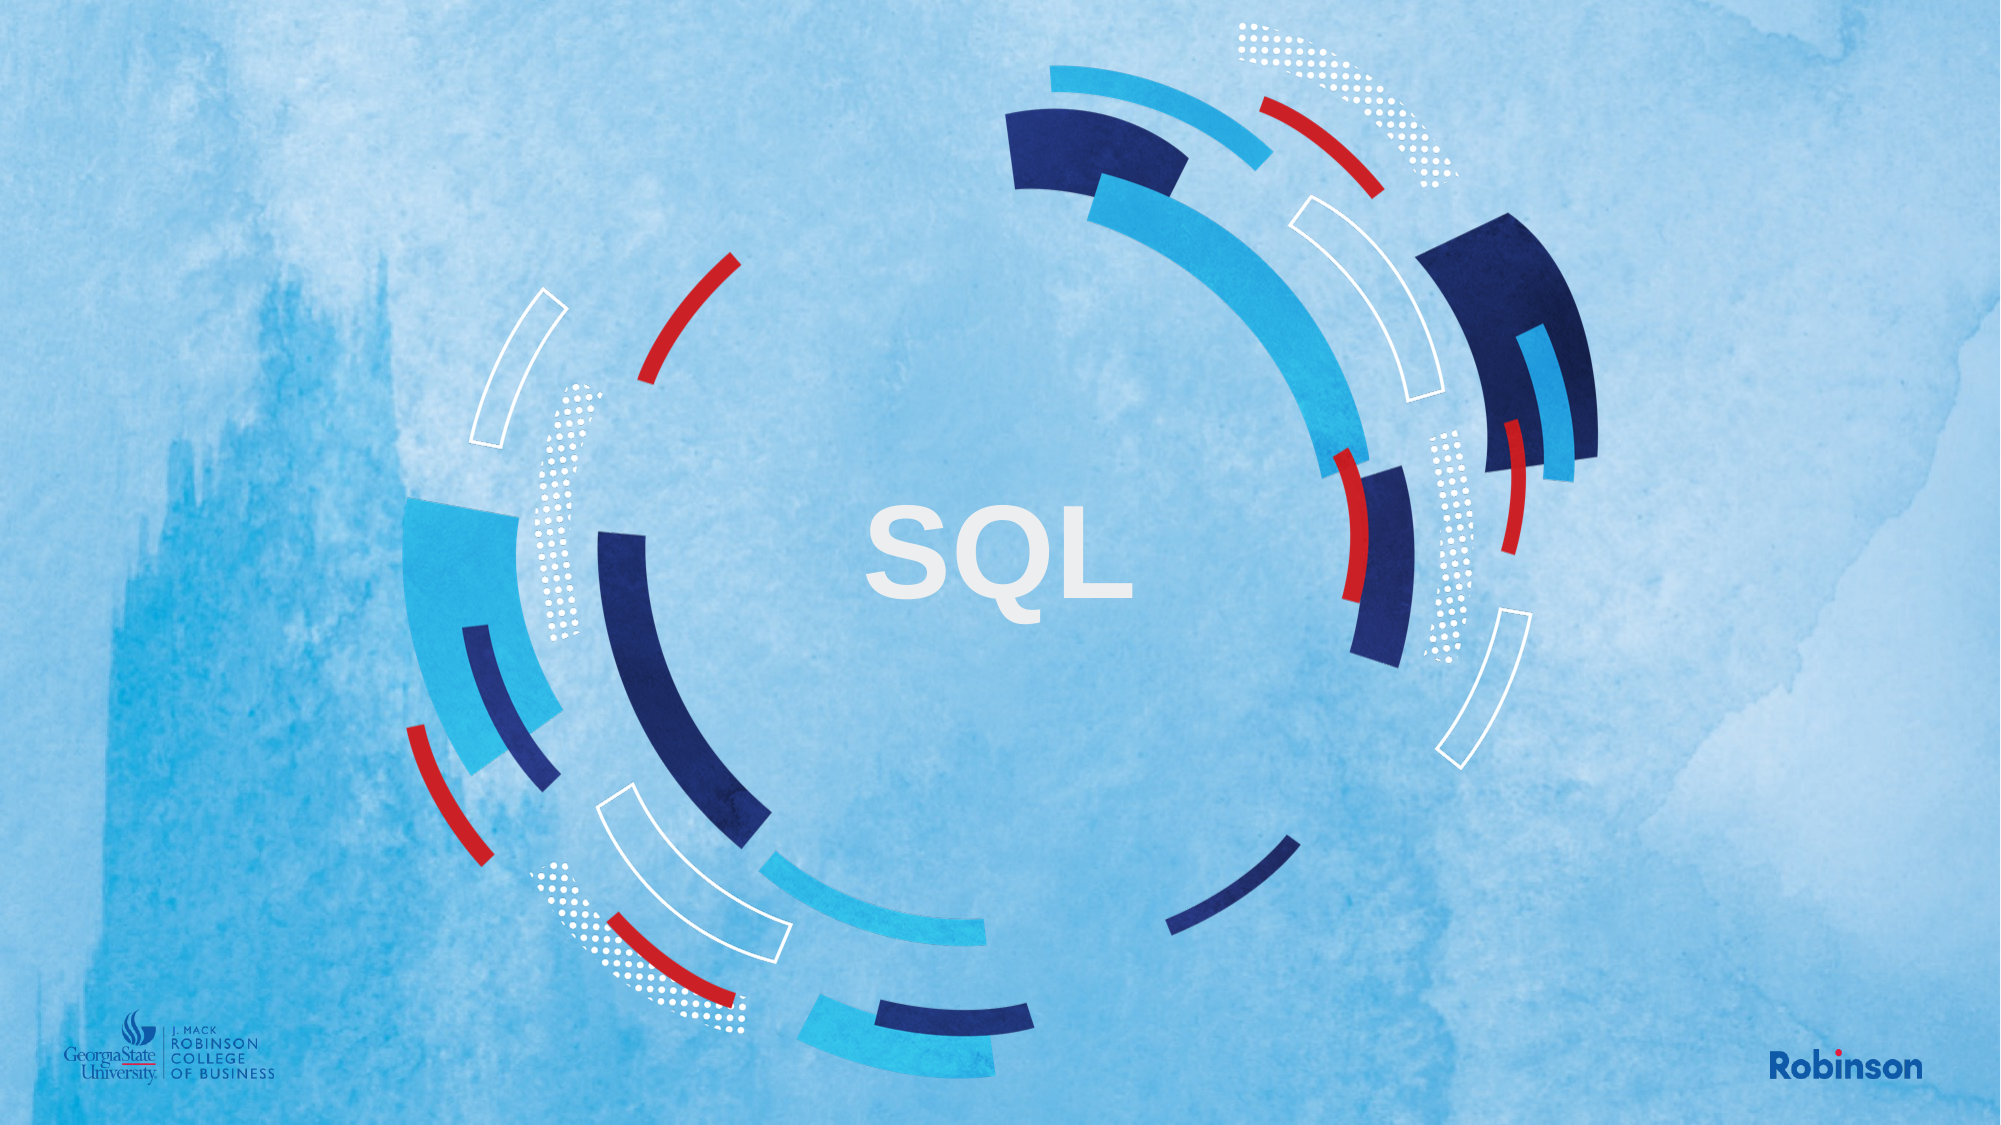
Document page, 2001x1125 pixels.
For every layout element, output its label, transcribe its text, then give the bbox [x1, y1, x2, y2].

picture [0, 0, 2001, 1125]
title SQL [659, 501, 1341, 624]
